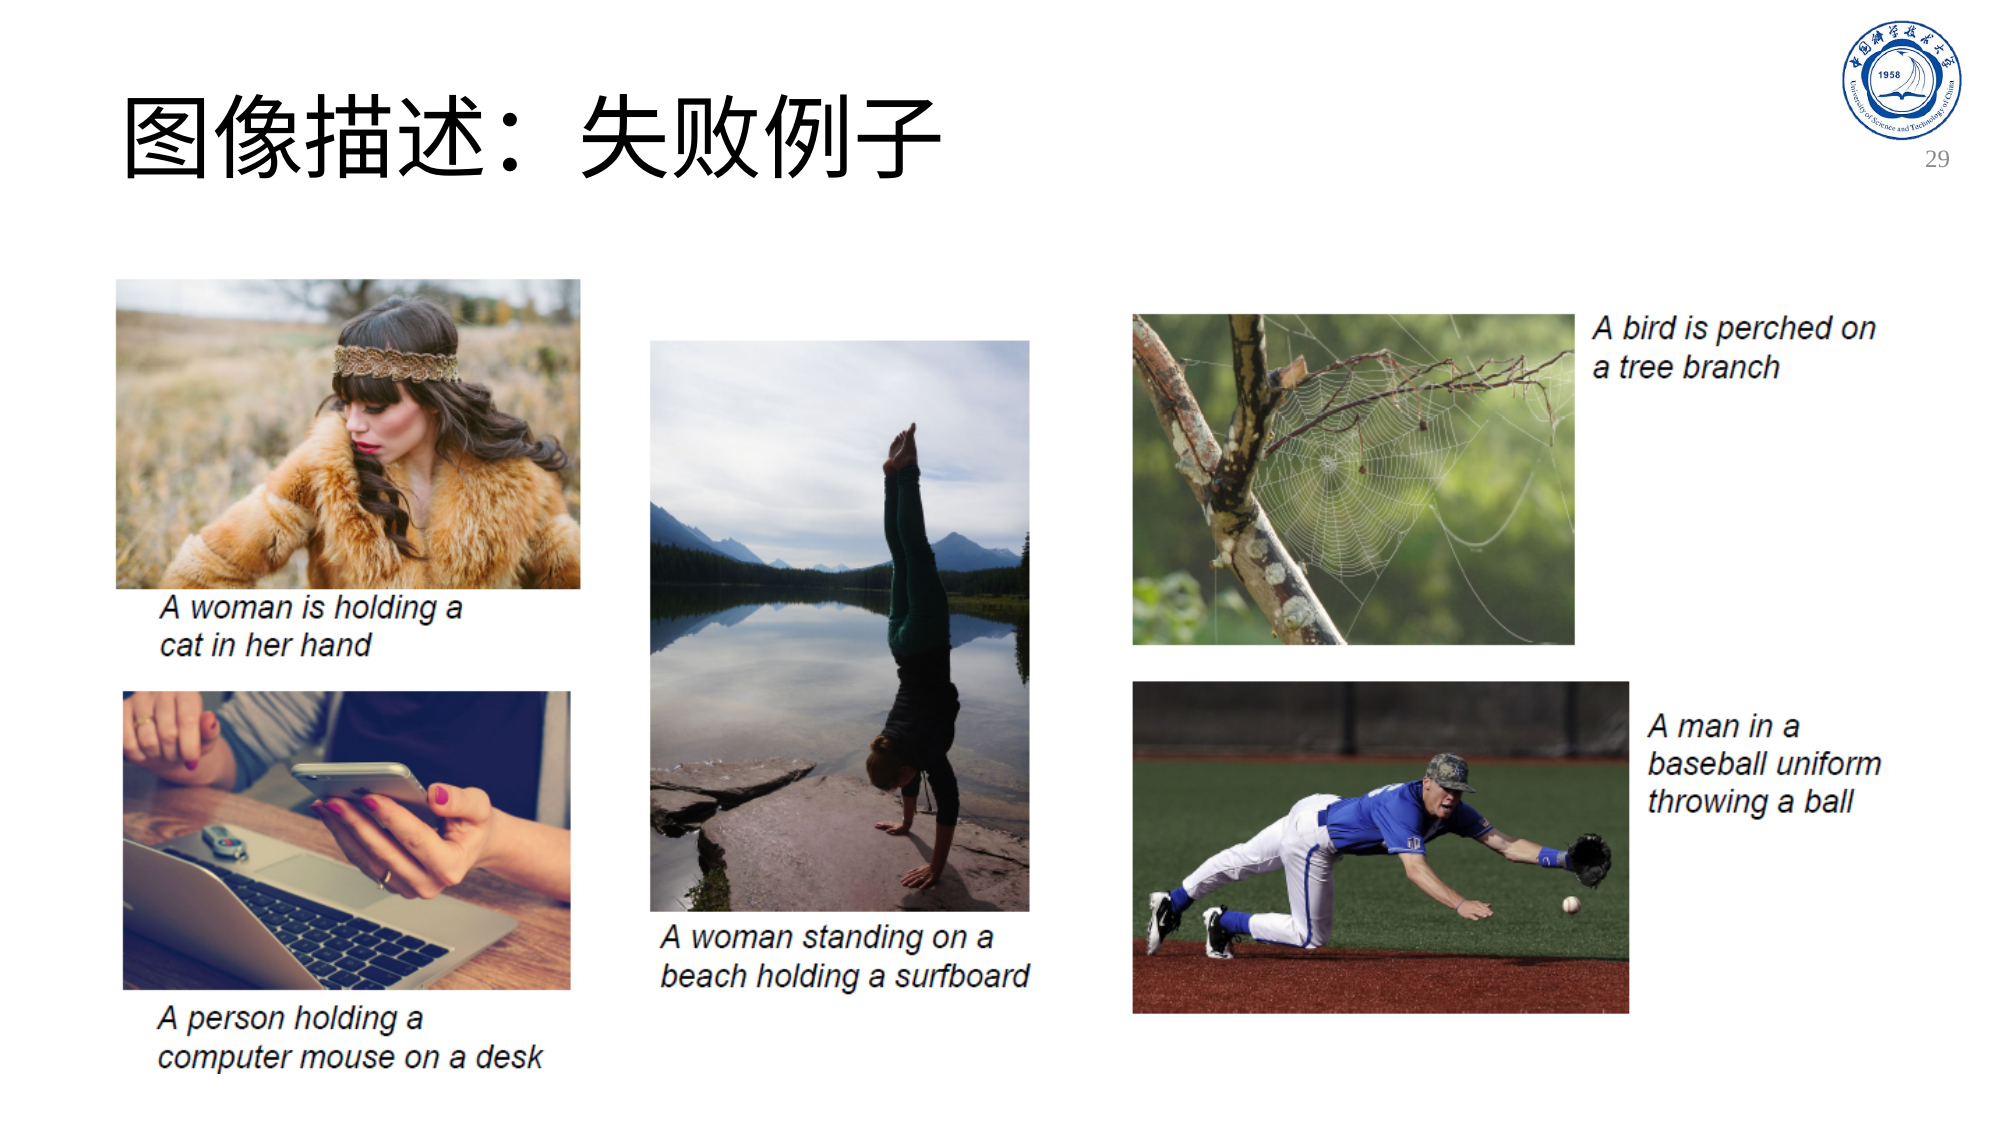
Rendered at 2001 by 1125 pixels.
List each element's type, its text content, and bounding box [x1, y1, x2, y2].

title 图像描述：失败例子 [105, 59, 1900, 223]
slide_number 29 [1514, 127, 1965, 188]
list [105, 257, 1900, 1074]
picture [1839, 17, 1965, 127]
